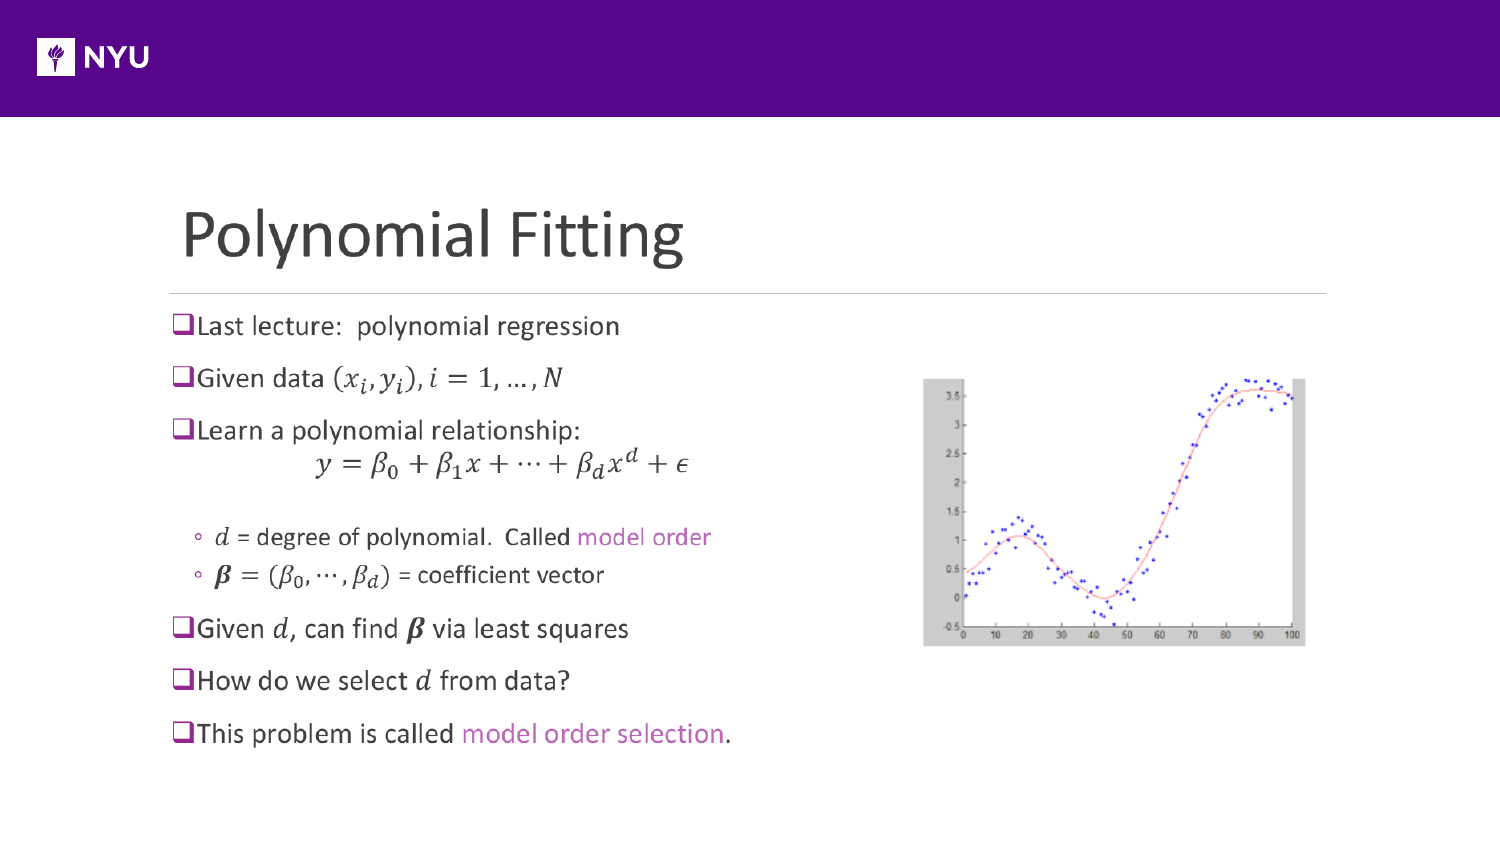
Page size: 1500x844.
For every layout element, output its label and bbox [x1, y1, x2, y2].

picture [48, 131, 1452, 829]
picture [37, 38, 149, 76]
